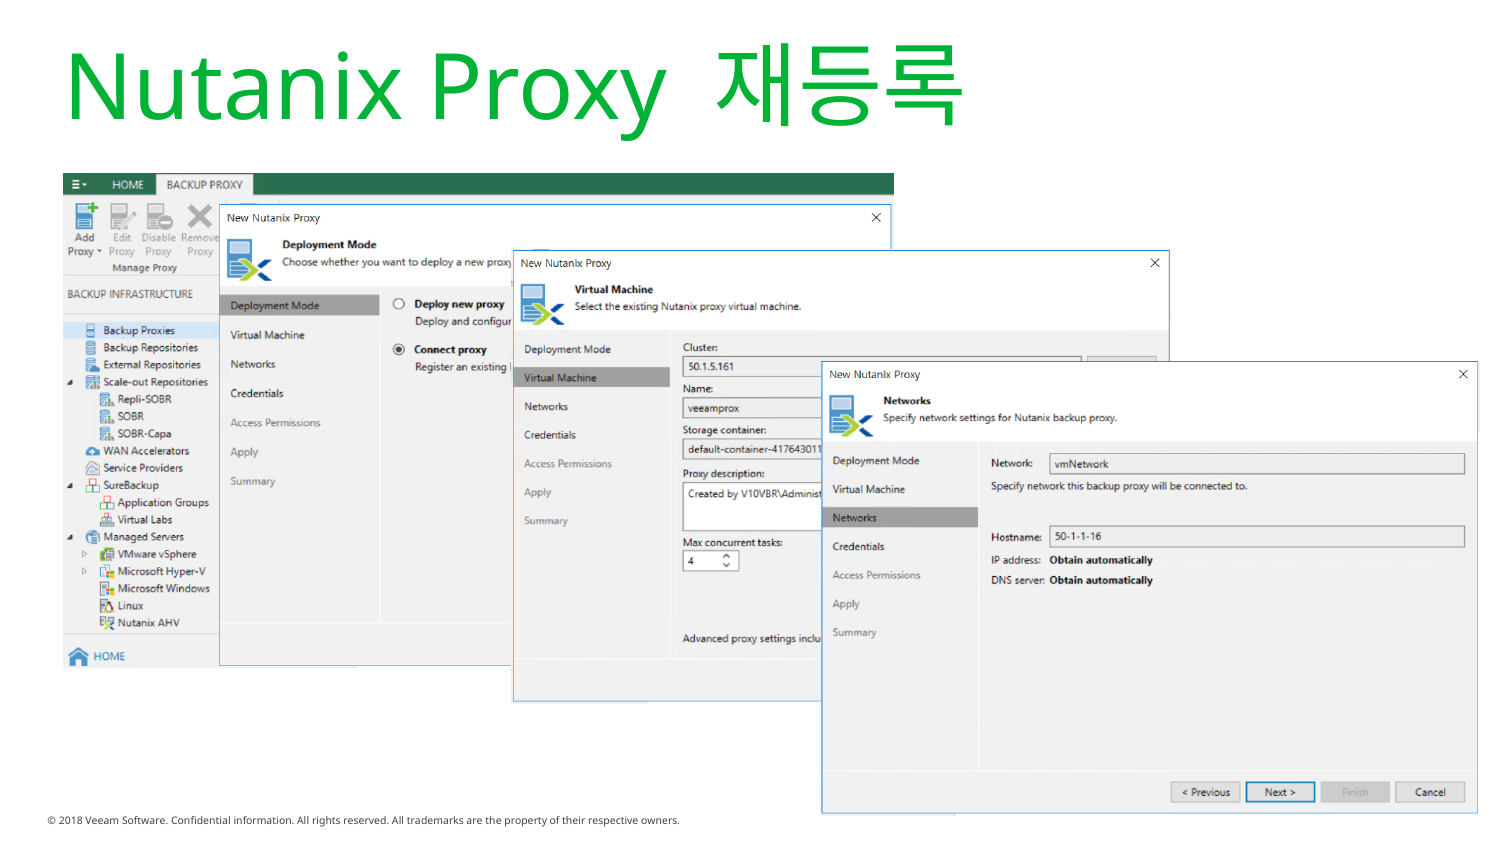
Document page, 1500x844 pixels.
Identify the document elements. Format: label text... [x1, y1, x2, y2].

picture [63, 173, 1481, 816]
title Nutanix Proxy 재등록 [63, 28, 1436, 140]
